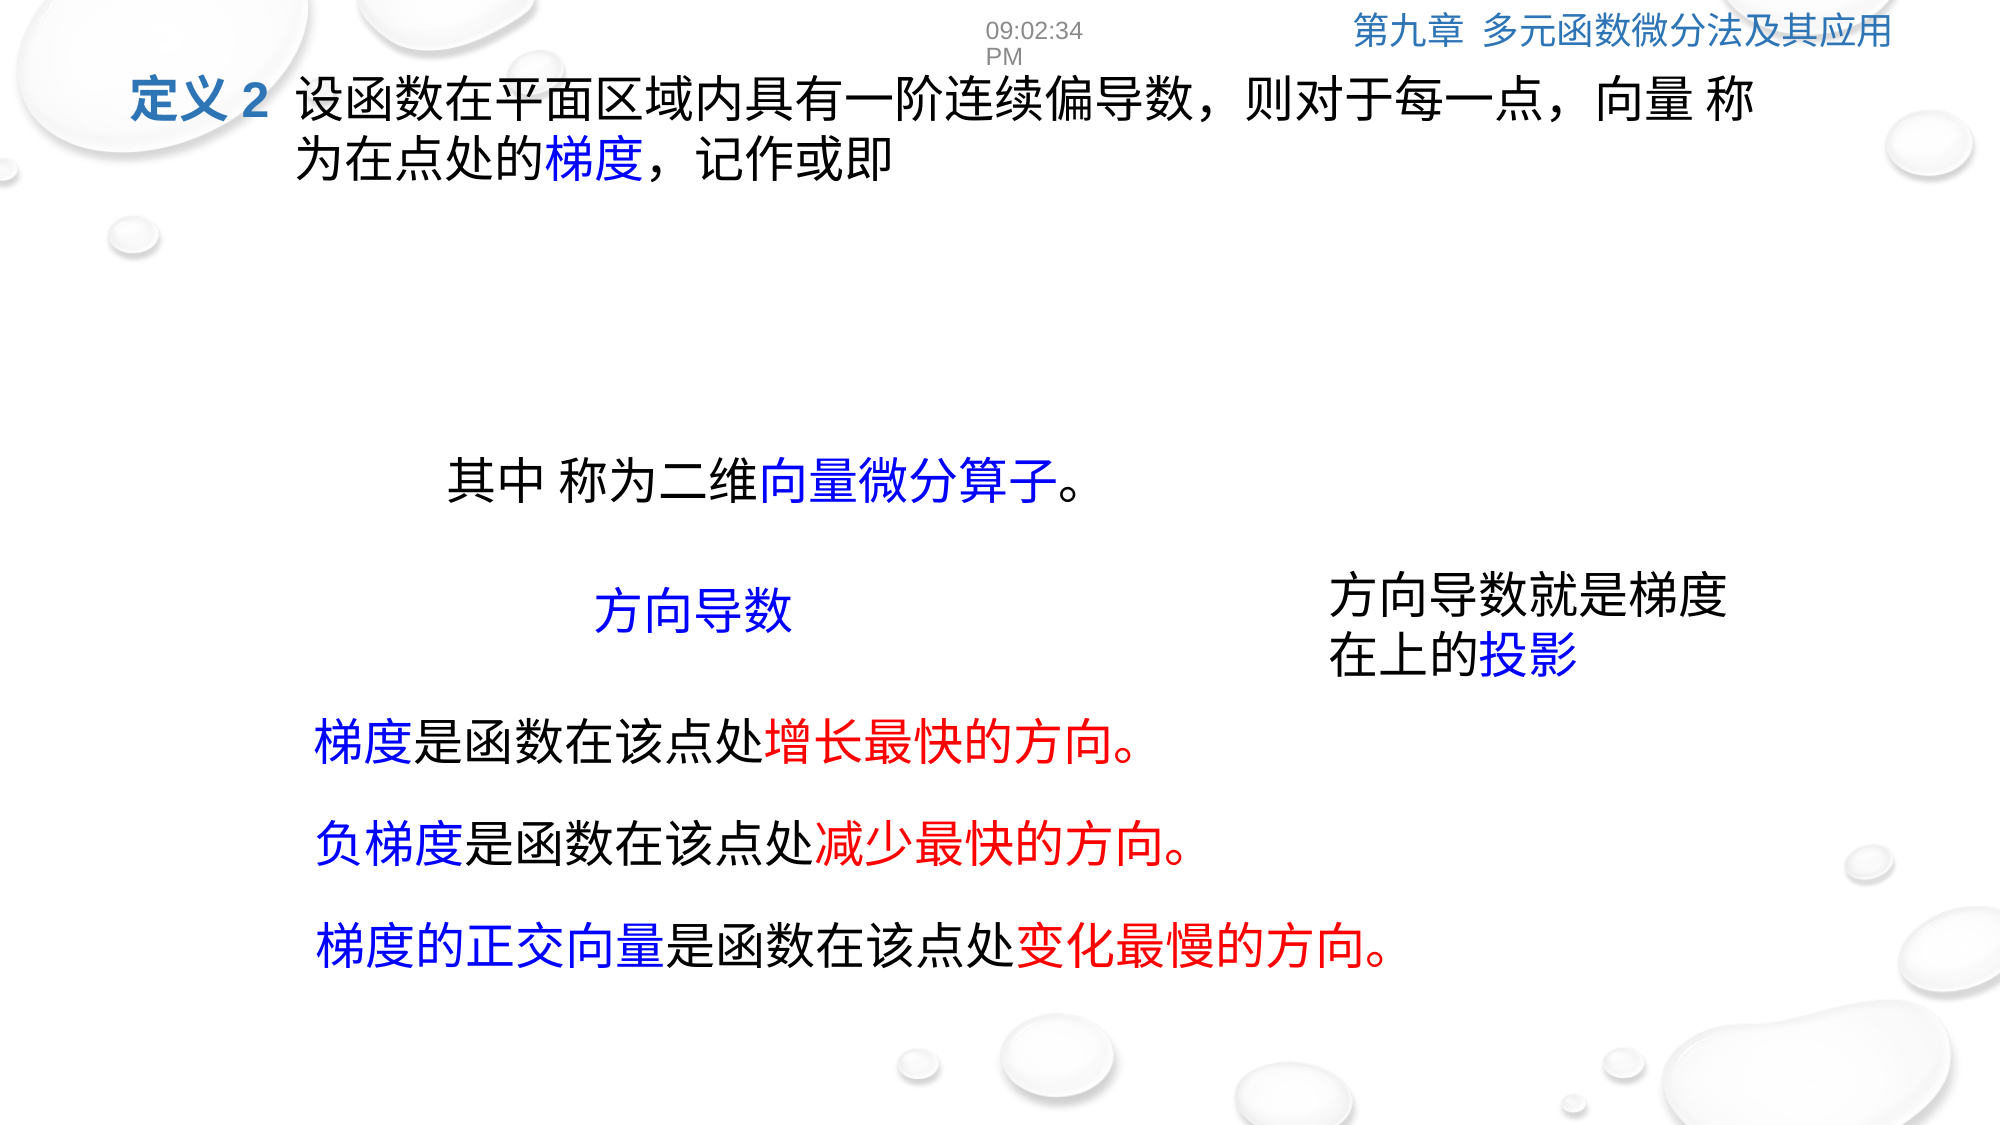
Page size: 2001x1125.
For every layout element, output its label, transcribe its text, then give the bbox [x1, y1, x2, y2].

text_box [0, 0, 2000, 1125]
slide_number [970, 0, 1108, 60]
text_box 梯度是函数在该点处增长最快的方向。 [299, 702, 1179, 778]
text_box 梯度的正交向量是函数在该点处变化最慢的方向。 [300, 906, 1431, 982]
text_box 负梯度是函数在该点处减少最快的方向。 [299, 804, 1230, 880]
text_box 定义2 [114, 59, 285, 135]
